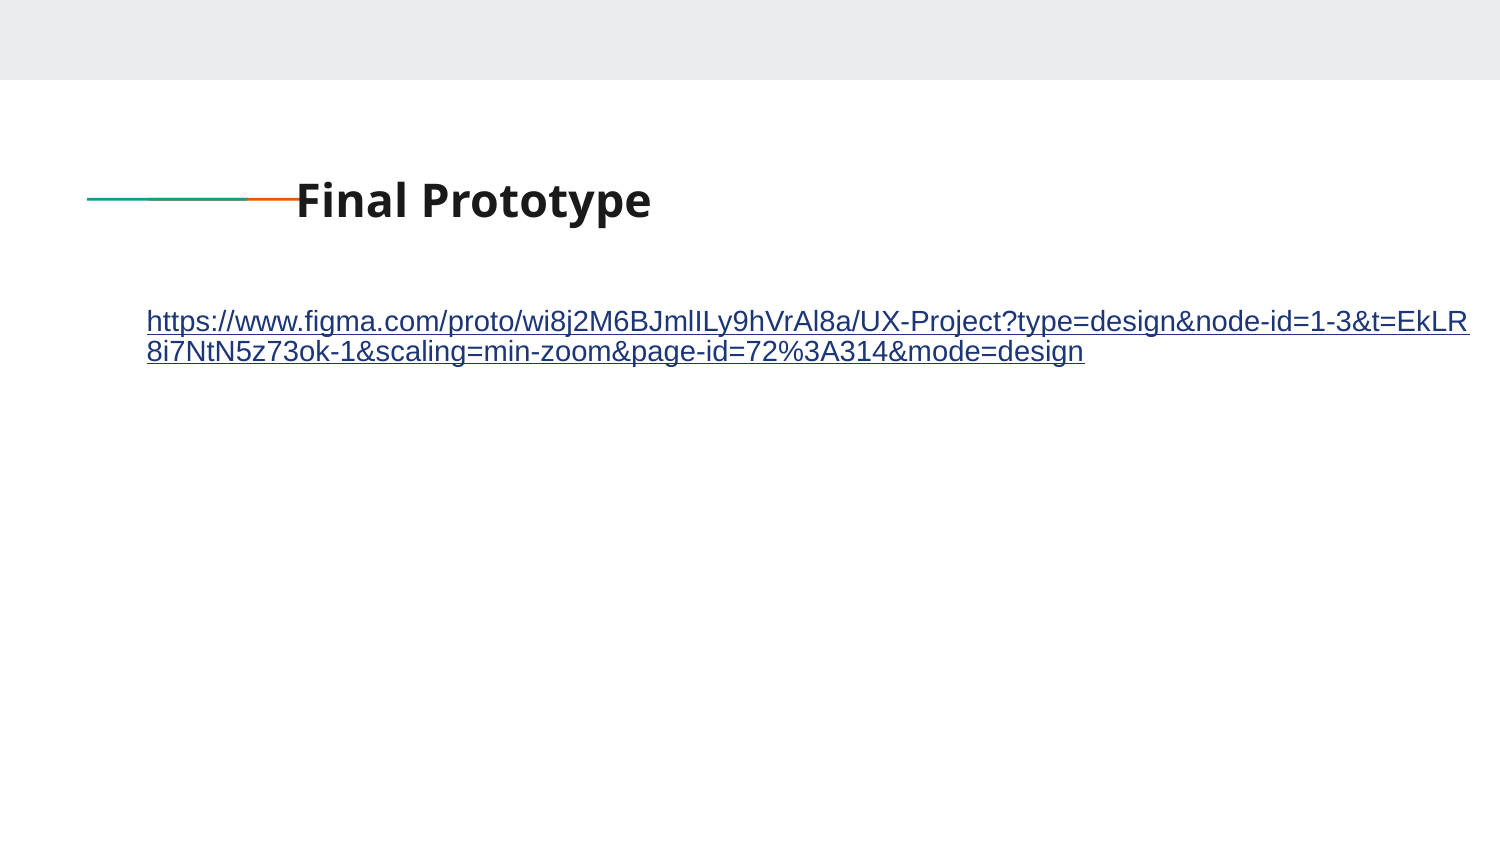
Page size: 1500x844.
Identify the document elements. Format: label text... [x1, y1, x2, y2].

title Final Prototype [280, 155, 671, 244]
text_box https://www.figma.com/proto/wi8j2M6BJmlILy9hVrAl8a/UX-Project?type=design&node-id=1-3&t=EkLR8i7NtN5z73ok-1&scaling=min-zoom&page-id=72%3A314&mode=design [131, 287, 1488, 353]
